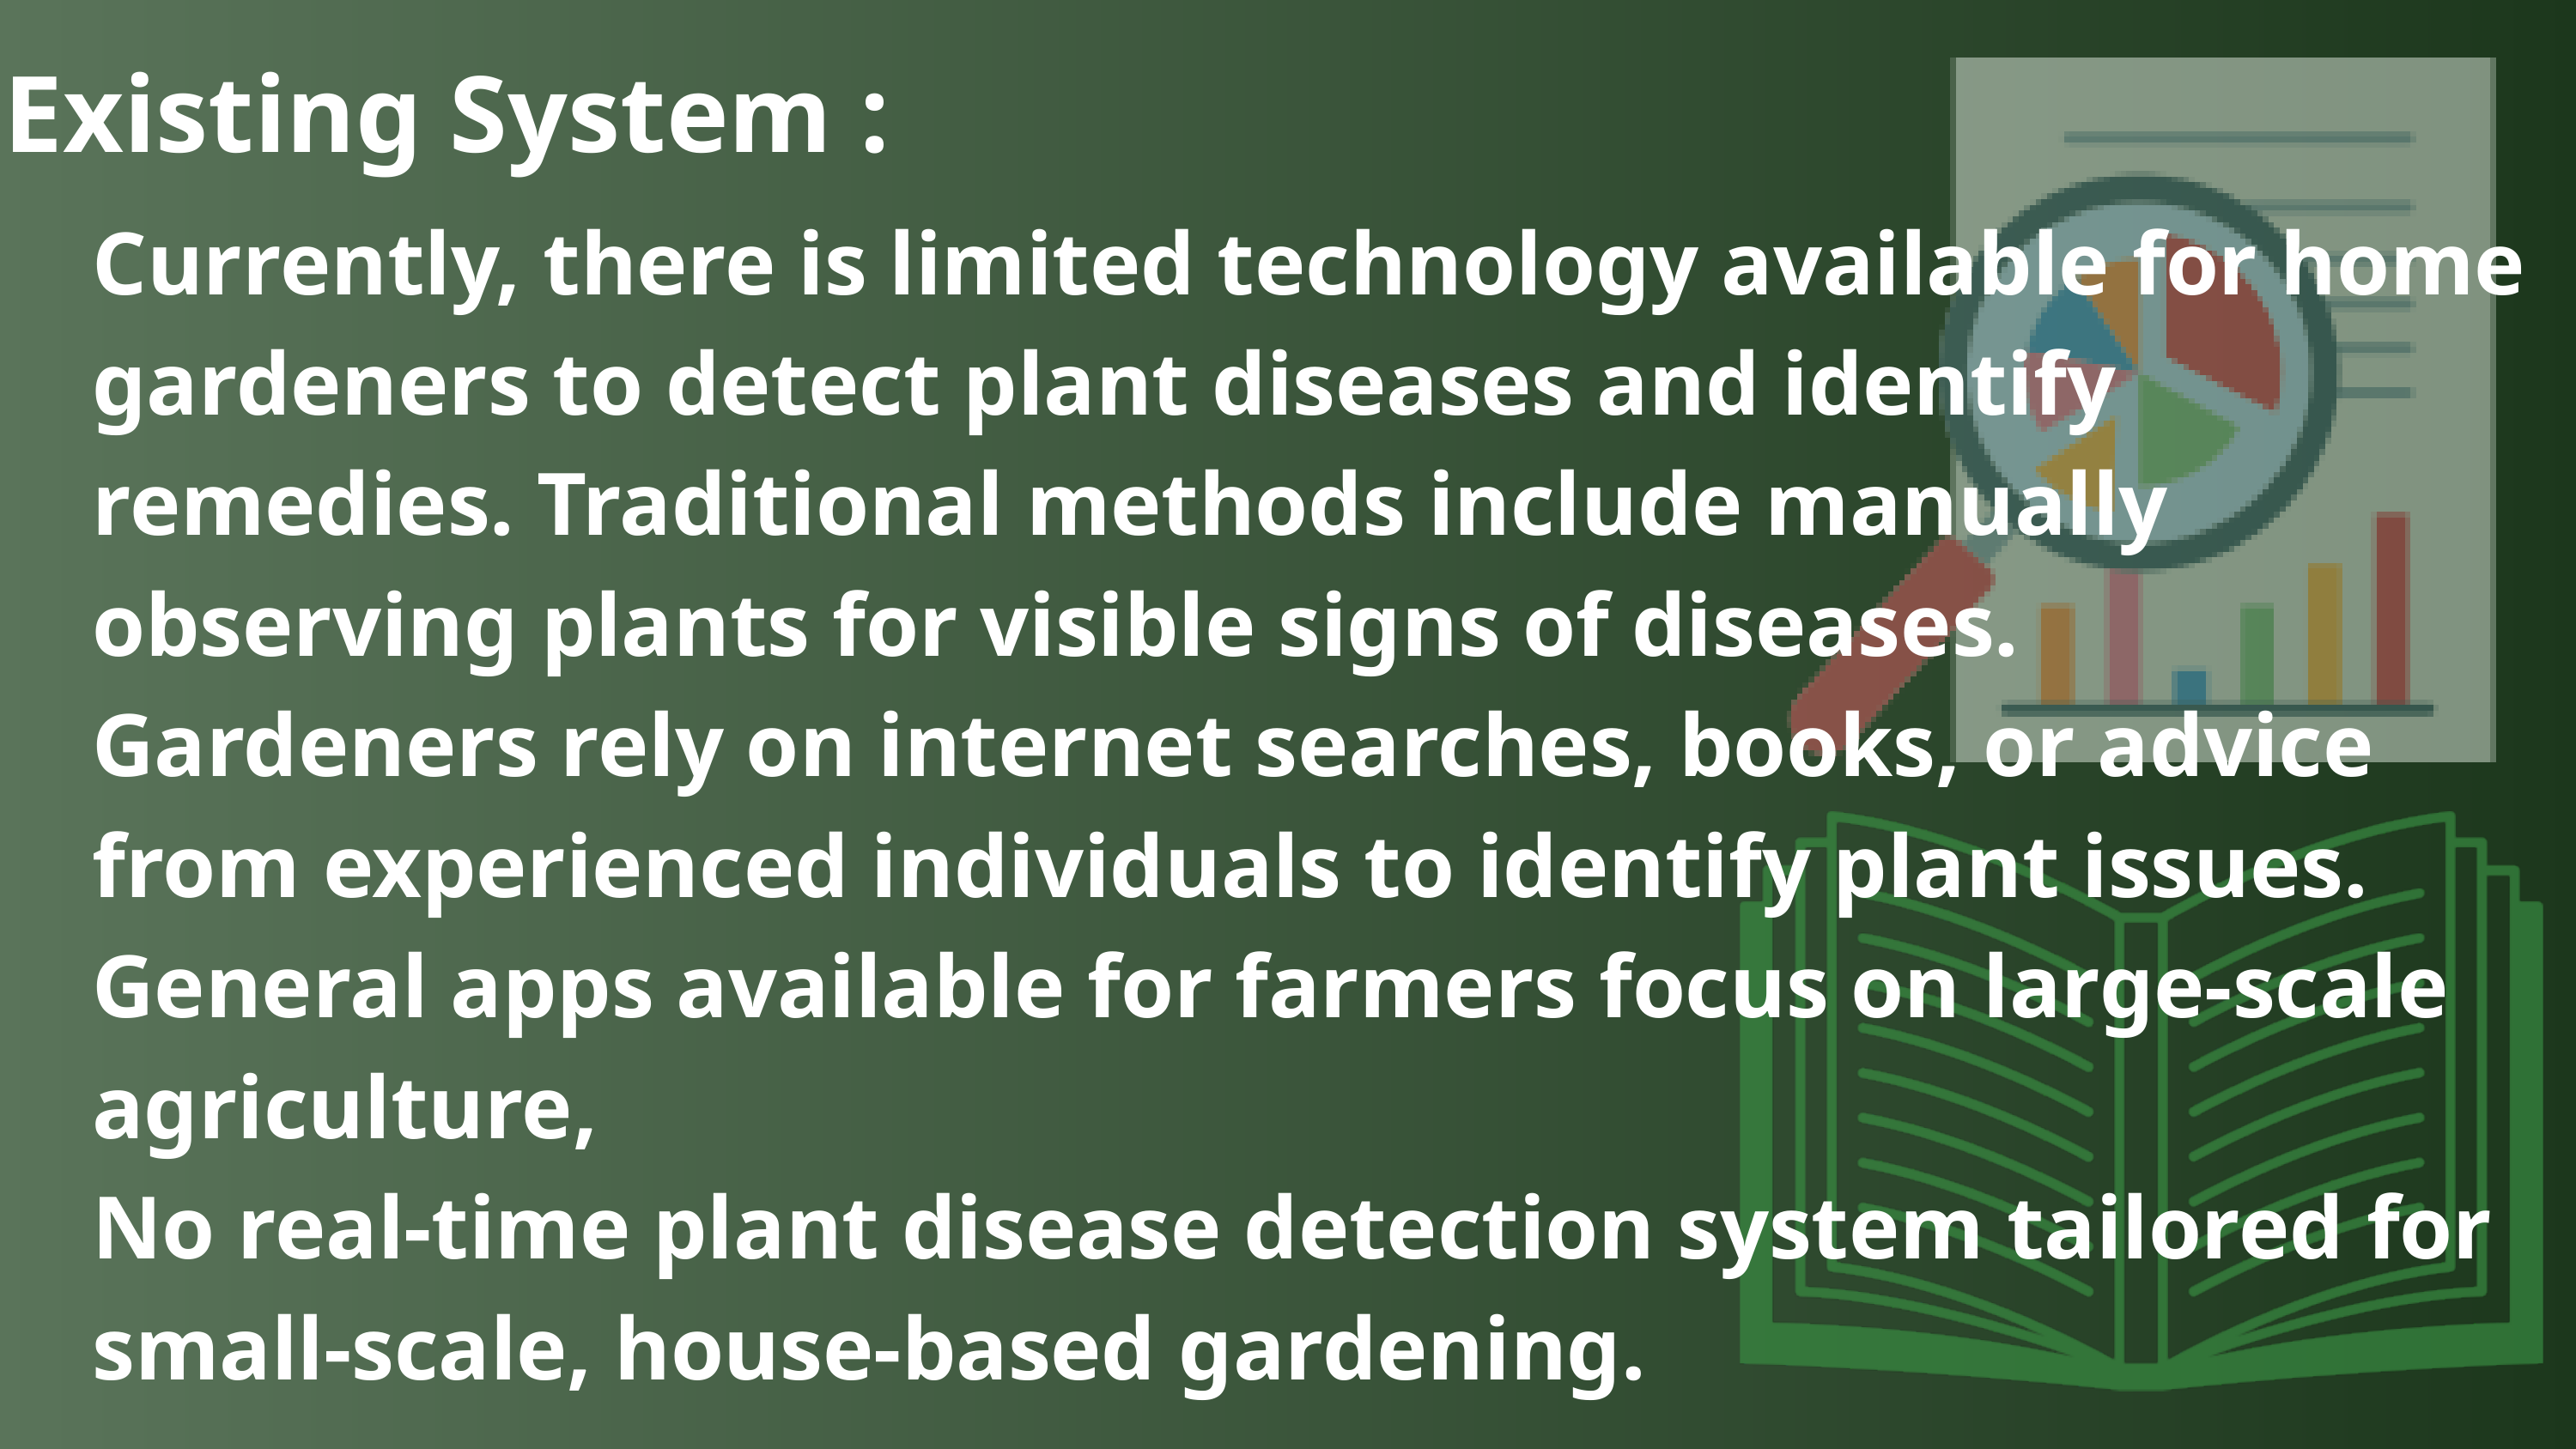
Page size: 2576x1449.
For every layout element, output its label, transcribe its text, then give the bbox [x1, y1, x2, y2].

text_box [1786, 58, 2497, 763]
text_box Existing System : [0, 26, 935, 174]
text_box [1740, 810, 2543, 1391]
text_box Currently, there is limited technology available for home gardeners to detect plant diseases and identify remedies. Traditional methods include manually observing plants for visible signs of diseases. Gardeners rely on internet searches, books, or advice from experienced individuals to identify plant issues. General apps available for farmers focus on large-scale agriculture, No real-time plant disease detection system tailored for small-scale, house-based gardening. [92, 191, 2543, 1449]
